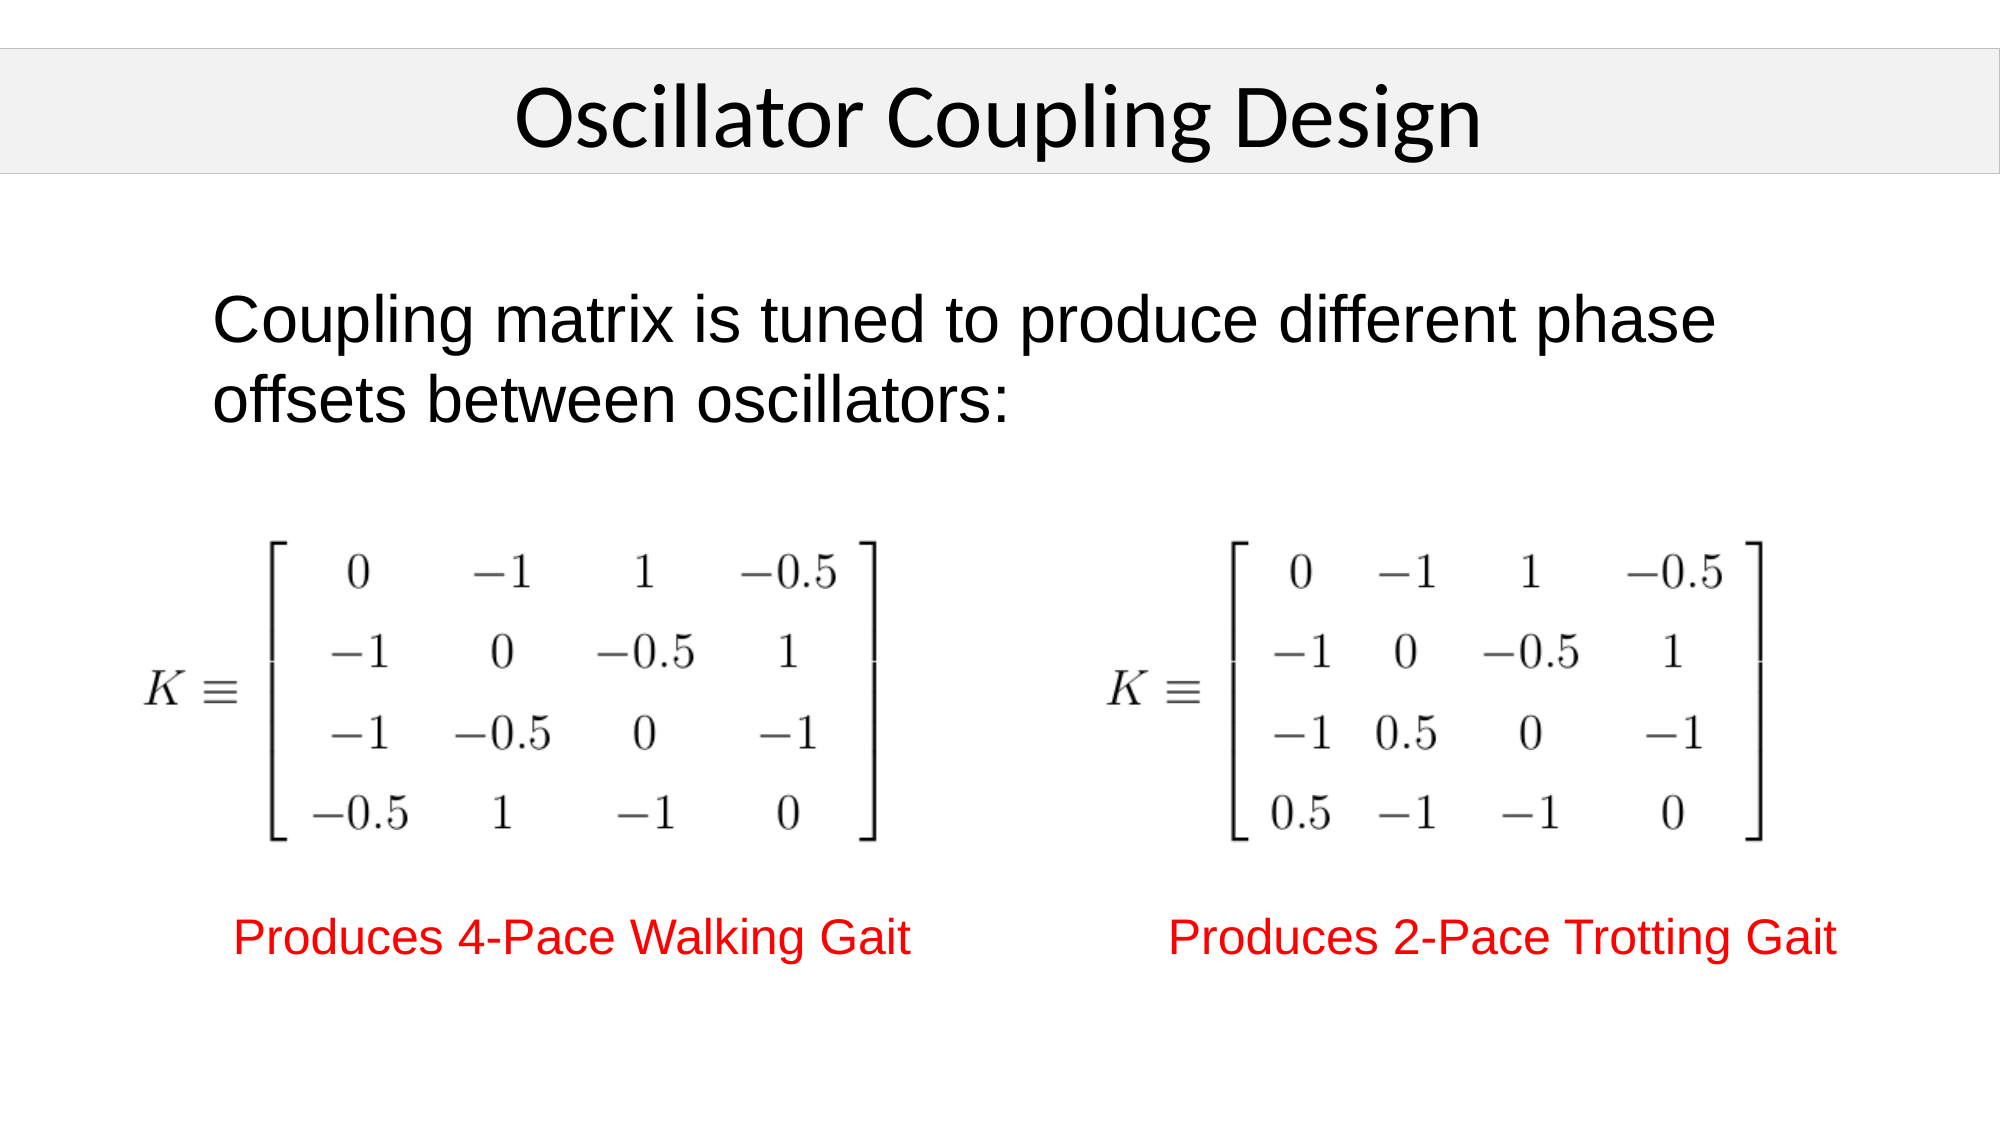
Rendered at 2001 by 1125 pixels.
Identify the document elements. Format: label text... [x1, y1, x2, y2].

text_box Oscillator Coupling Design [0, 48, 2000, 174]
text_box Coupling matrix is tuned to produce different phase offsets between oscillators: [198, 268, 1935, 444]
picture [1096, 514, 1784, 867]
text_box Produces 4-Pace Walking Gait [218, 897, 1000, 972]
picture [120, 506, 901, 874]
text_box Produces 2-Pace Trotting Gait [1153, 897, 1935, 972]
text_box [89, 234, 1935, 992]
